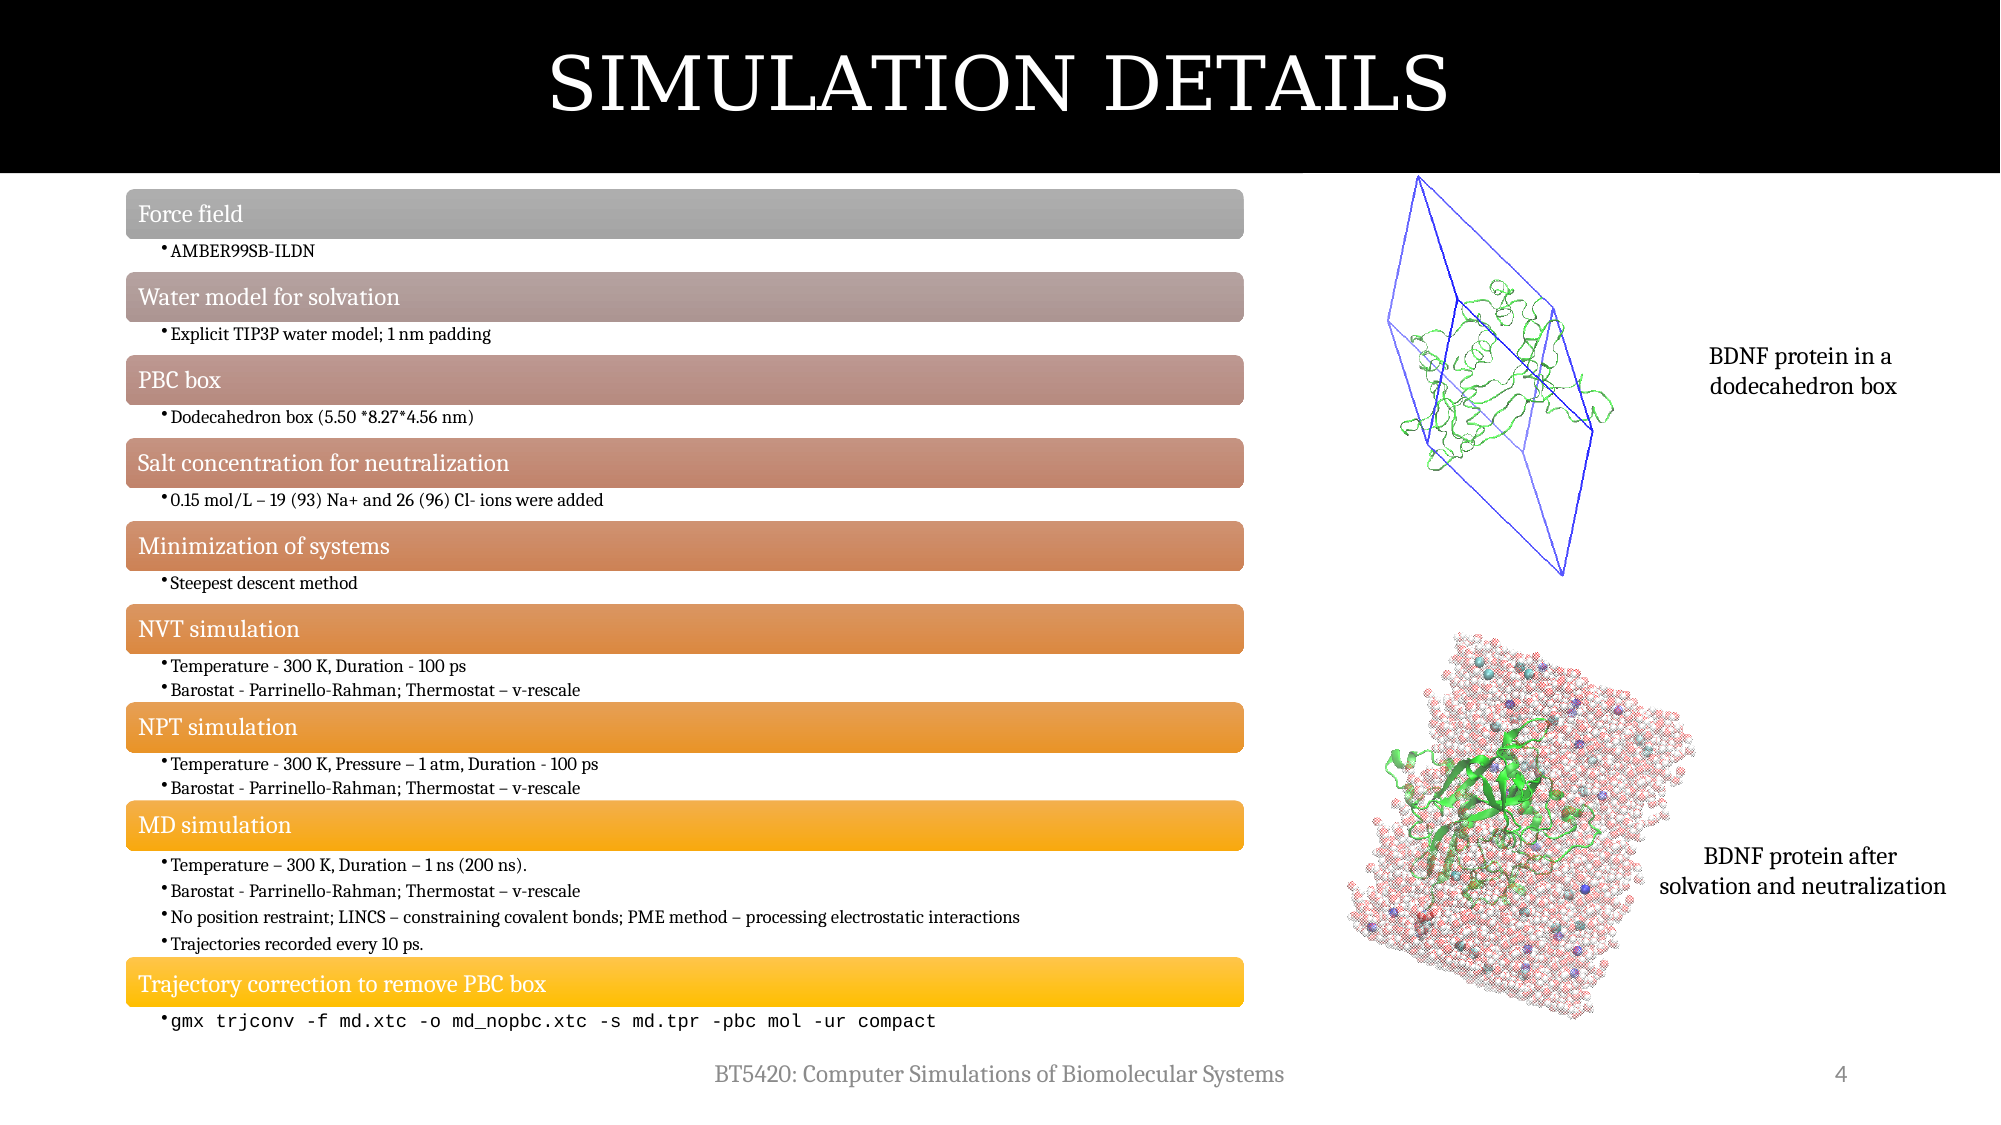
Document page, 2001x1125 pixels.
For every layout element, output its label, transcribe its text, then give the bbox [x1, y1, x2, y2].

picture [1302, 172, 1700, 591]
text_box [125, 176, 1244, 1052]
text_box BDNF protein after solvation and neutralization [1700, 831, 2000, 907]
slide_number 4 [1412, 1042, 1863, 1103]
footer BT5420: Computer Simulations of Biomolecular Systems [662, 1042, 1338, 1103]
text_box BDNF protein in a dodecahedron box [1700, 332, 1968, 407]
title SIMULATION DETAILS [0, 0, 2000, 174]
picture [1302, 606, 1700, 1026]
